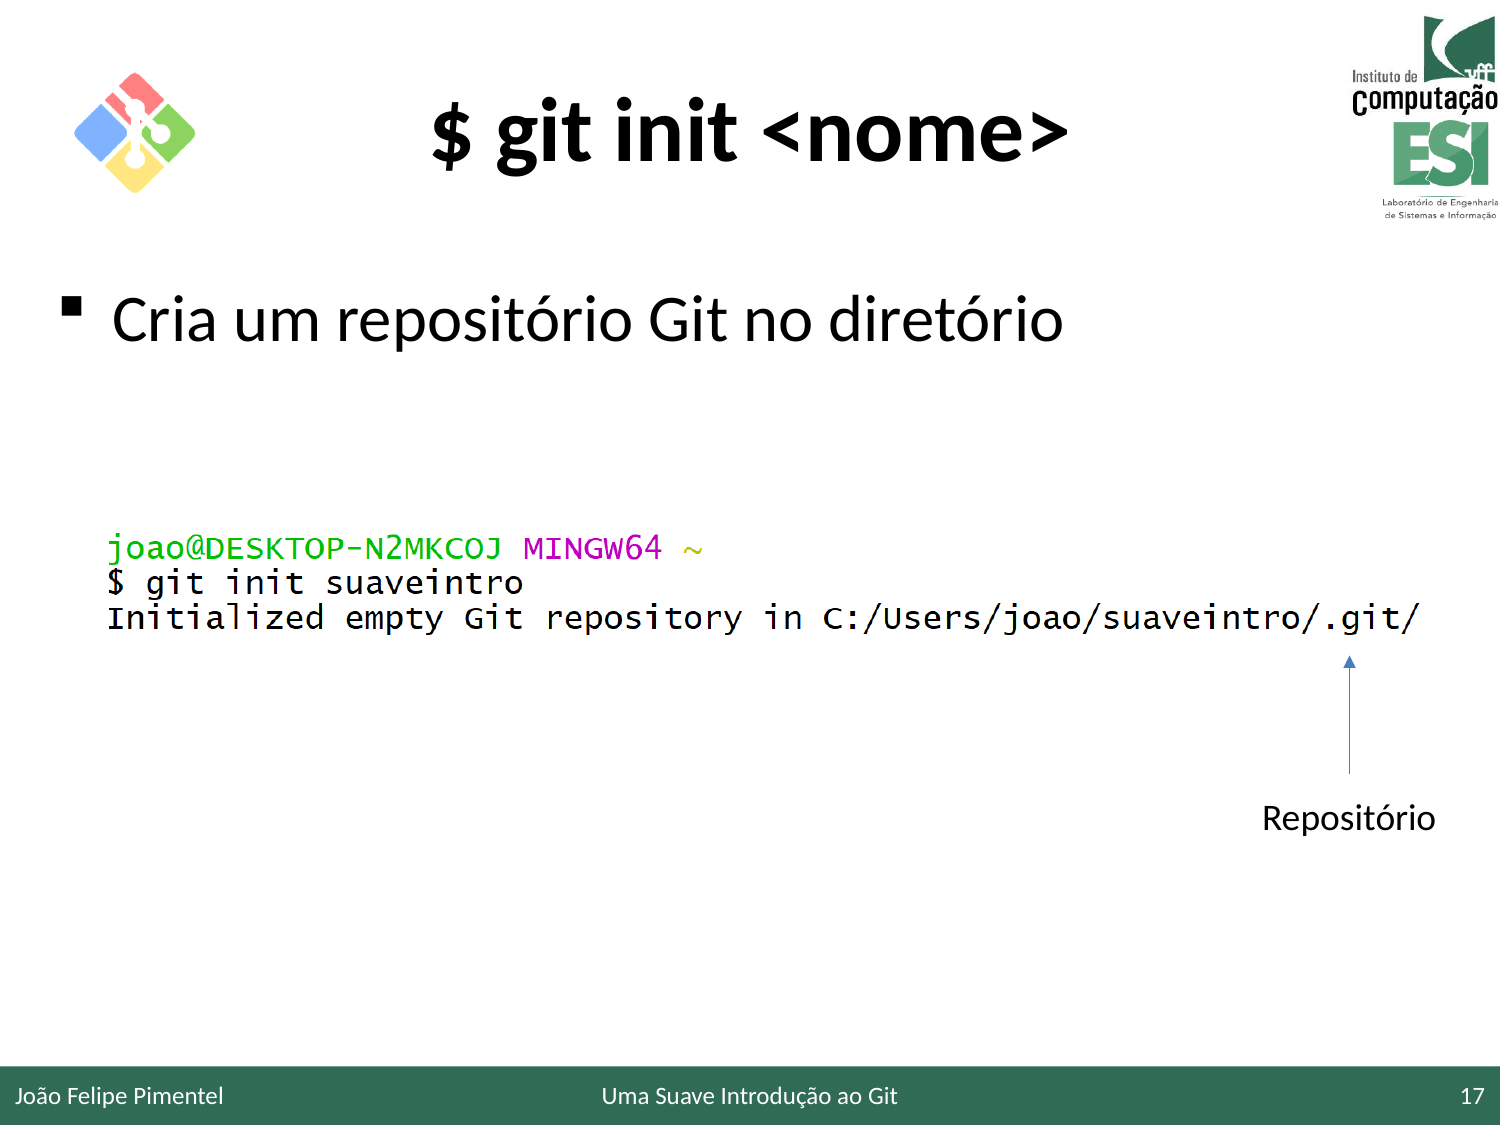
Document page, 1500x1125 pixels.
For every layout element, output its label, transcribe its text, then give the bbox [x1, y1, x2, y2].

slide_number João Felipe Pimentel [0, 1065, 350, 1125]
picture [1383, 120, 1498, 220]
picture [108, 525, 1459, 651]
text_box Repositório [1247, 785, 1452, 846]
title $ git init <nome> [150, 30, 1350, 219]
list Cria um repositório Git no diretório [41, 267, 1459, 1024]
picture [64, 61, 212, 209]
slide_number 17 [1149, 1065, 1500, 1125]
footer Uma Suave Introdução ao Git [512, 1065, 988, 1125]
